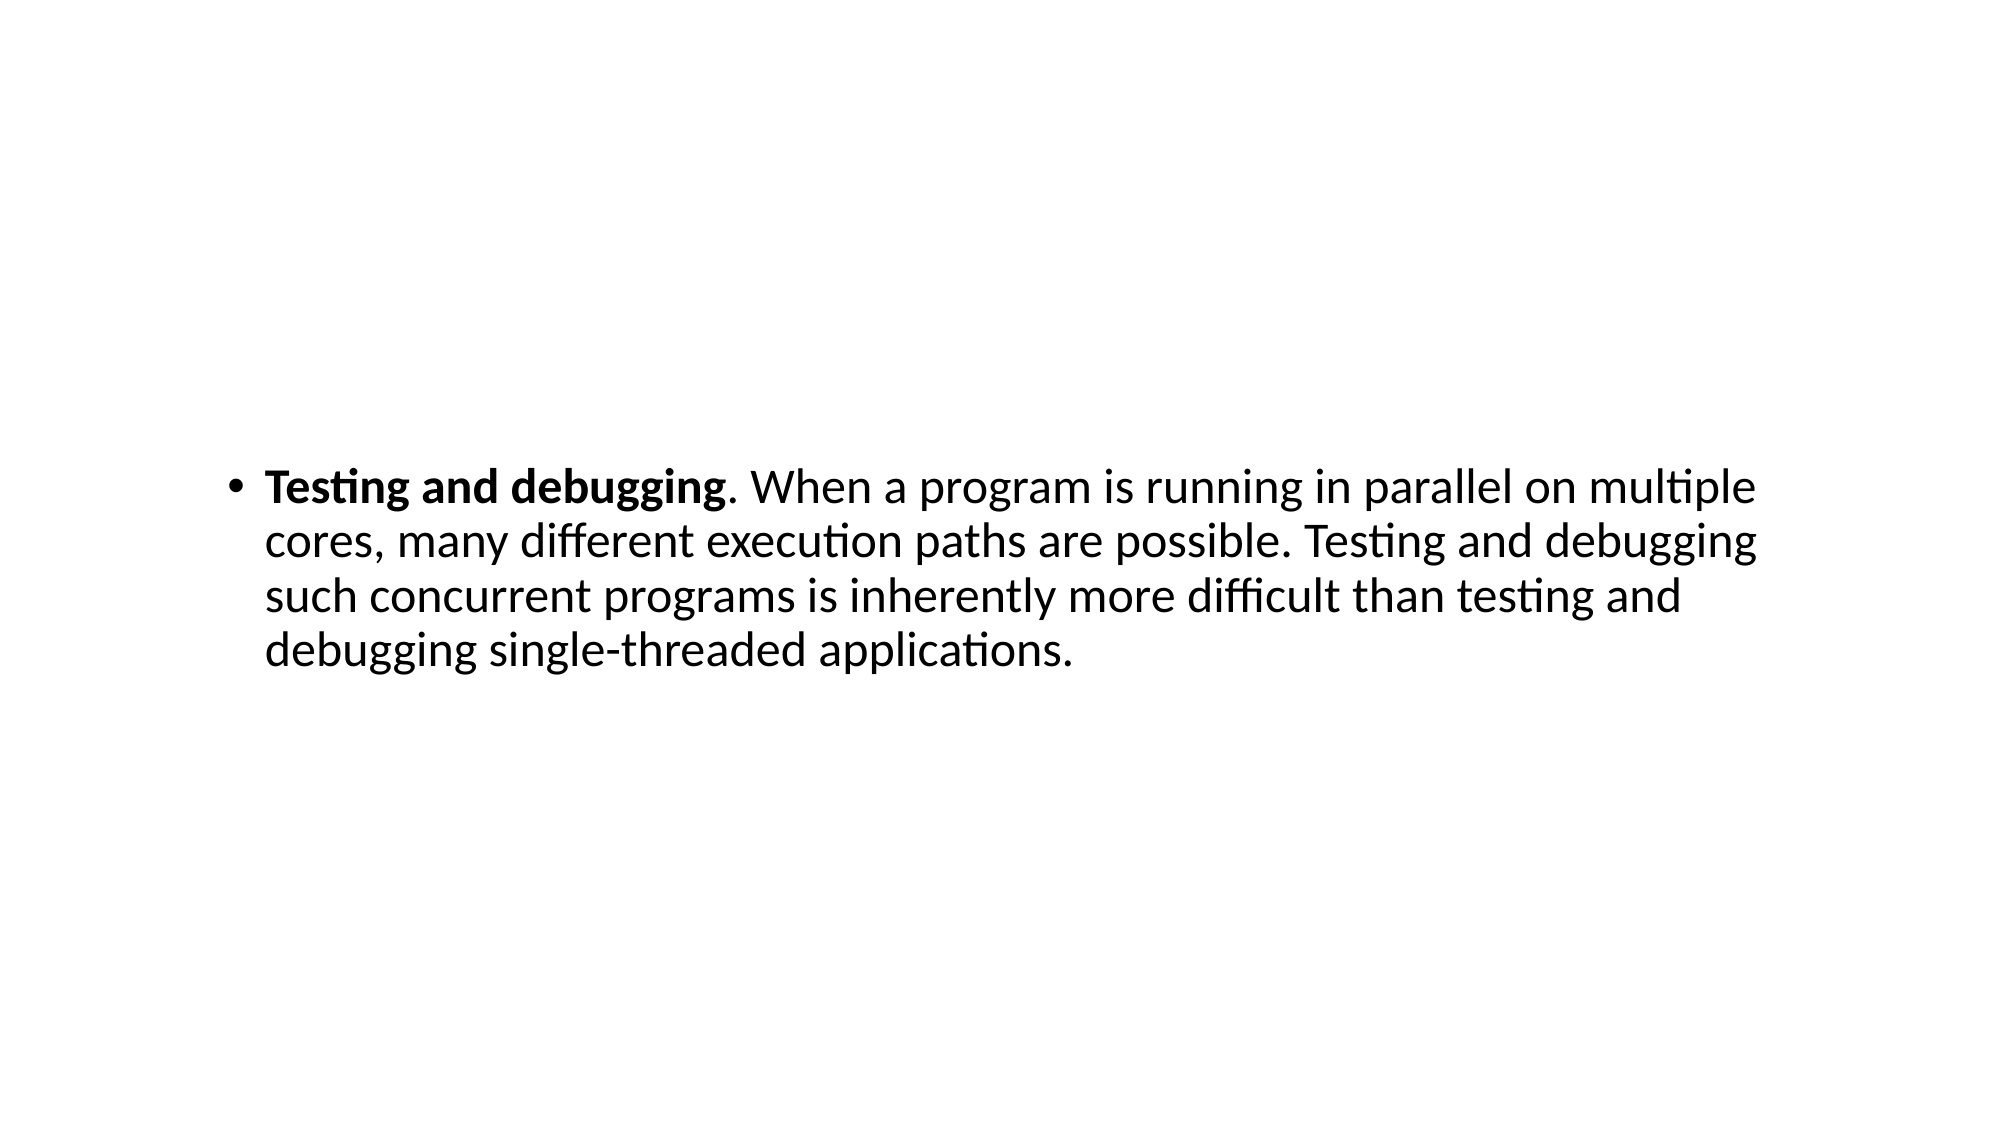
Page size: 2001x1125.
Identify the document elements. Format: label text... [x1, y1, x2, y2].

list Testing and debugging. When a program is running in parallel on multiple cores, many different execution paths are possible. Testing and debugging such concurrent programs is inherently more difficult than testing and debugging single-threaded applications. [137, 299, 1863, 1014]
